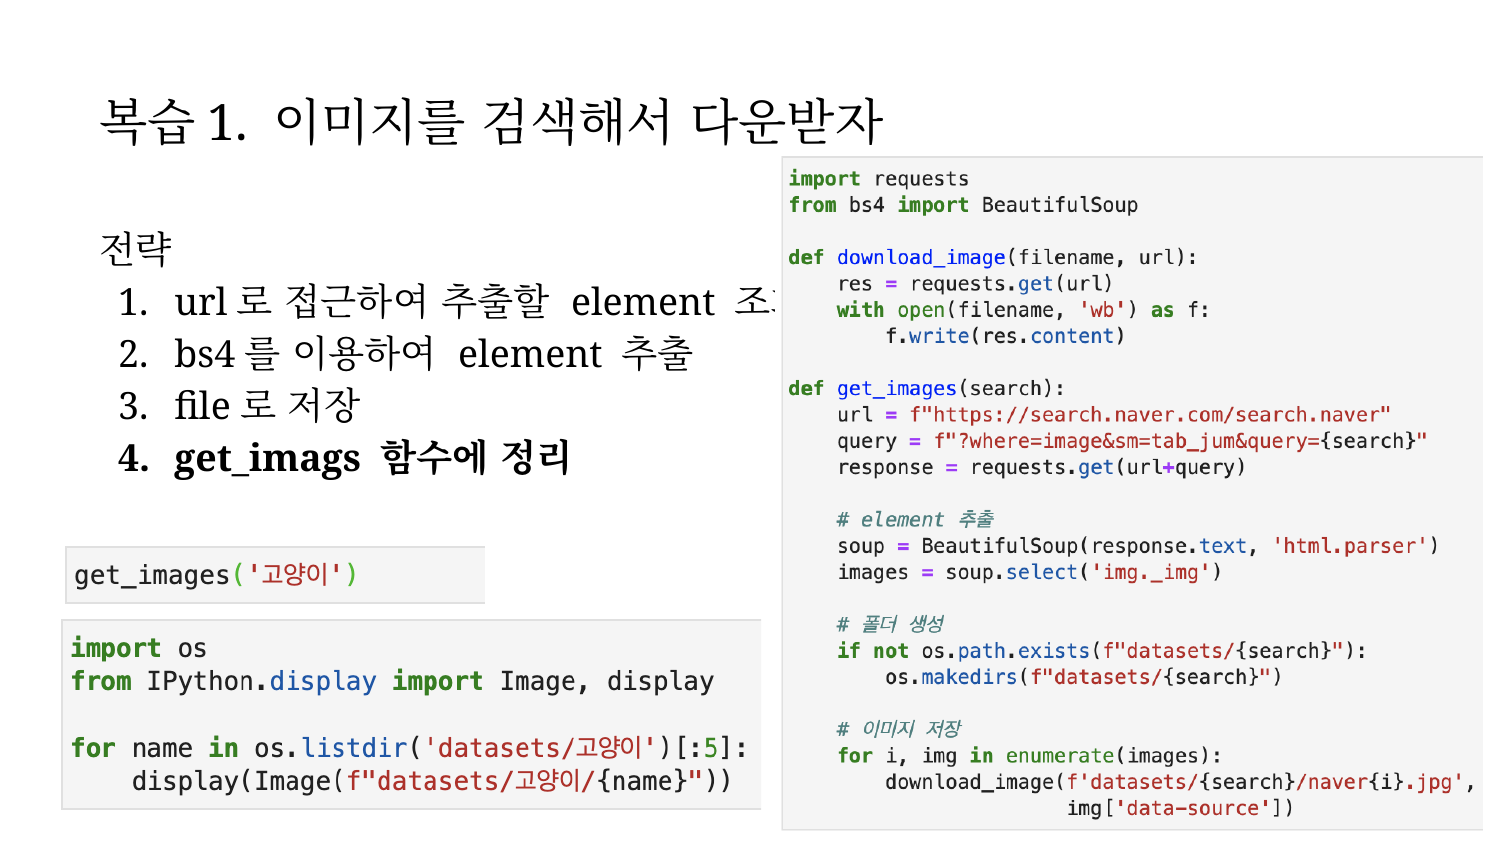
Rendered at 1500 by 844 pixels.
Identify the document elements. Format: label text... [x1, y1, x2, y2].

title 복습1. 이미지를 검색해서 다운받자 전략 url로 접근하여 추출할 element 조회 bs4를 이용하여 element 추출 file로 저장 get_imags 함수에 정리 [84, 66, 1308, 478]
picture [53, 532, 762, 812]
picture [774, 145, 1483, 844]
